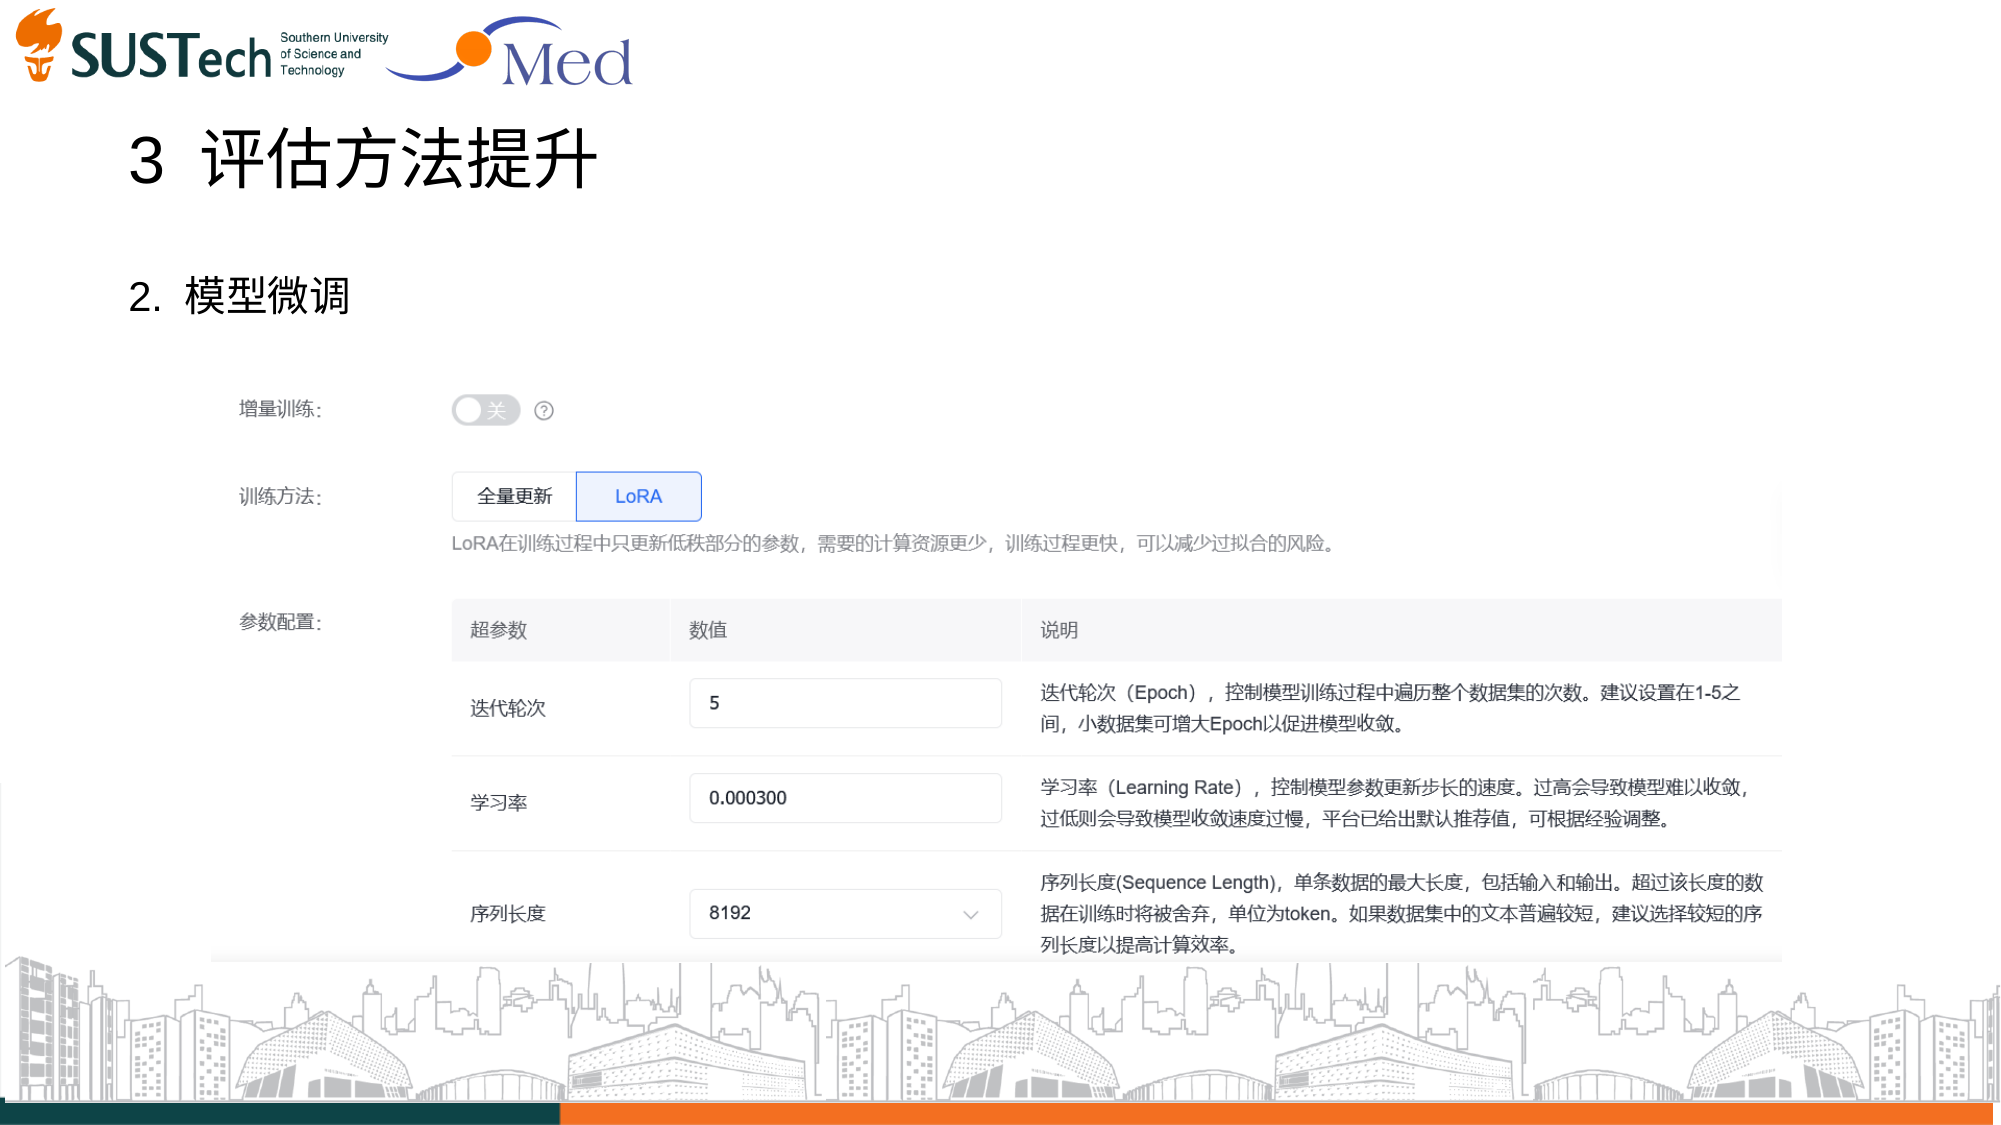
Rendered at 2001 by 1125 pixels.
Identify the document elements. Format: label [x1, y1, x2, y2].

picture [211, 386, 1782, 963]
text_box [0, 0, 2000, 1125]
picture [385, 0, 640, 177]
